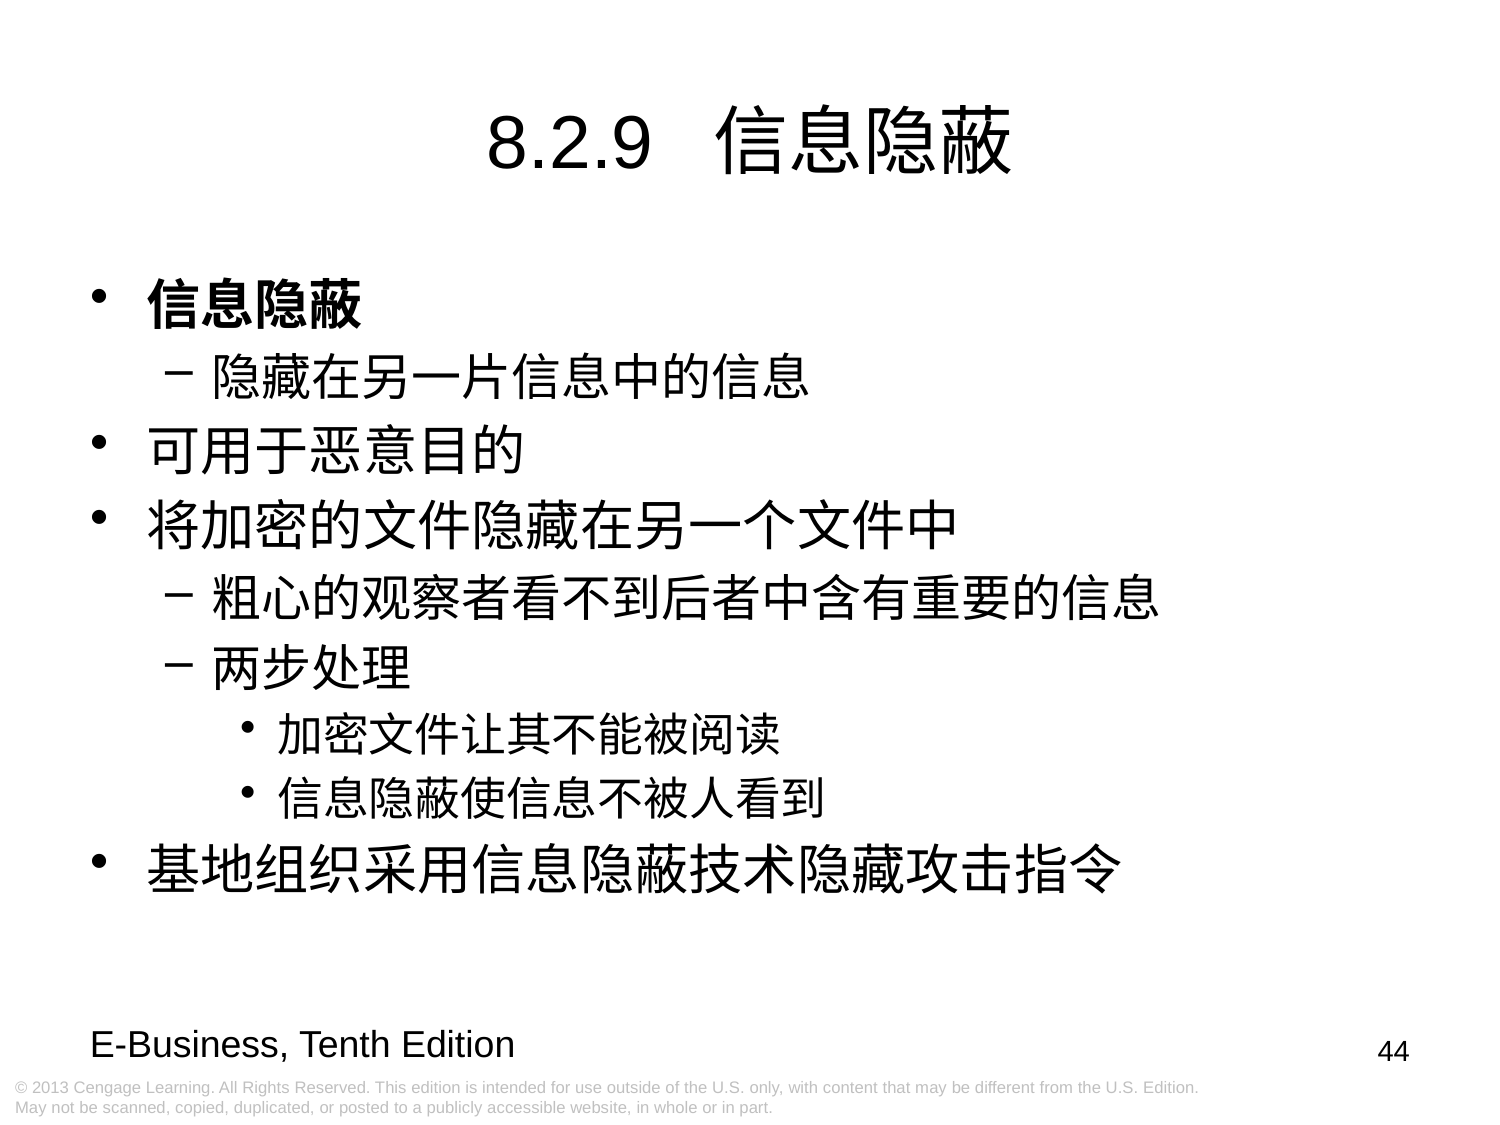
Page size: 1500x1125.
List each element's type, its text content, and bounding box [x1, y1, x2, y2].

slide_number 44 [1074, 1024, 1426, 1103]
title 8.2.9 信息隐蔽 [75, 45, 1425, 233]
list 信息隐蔽 隐藏在另一片信息中的信息 可用于恶意目的 将加密的文件隐藏在另一个文件中 粗心的观察者看不到后者中含有重要的信息 两步处理 加密文件让其不能被阅读 信息隐蔽使信息不被人看到 基地组织采用信息隐蔽技术隐藏攻击指令 [75, 262, 1425, 1005]
